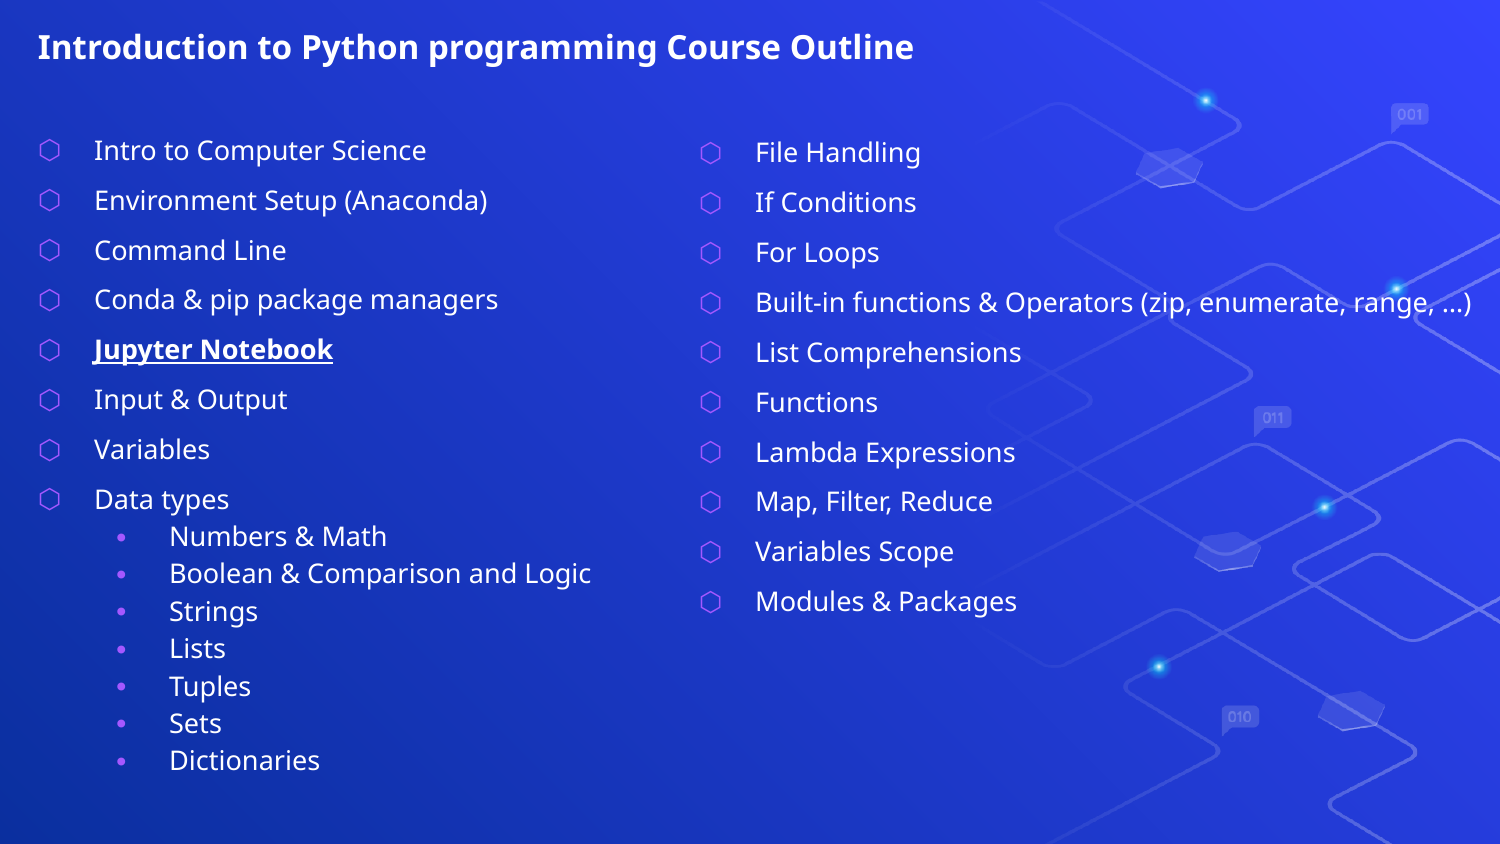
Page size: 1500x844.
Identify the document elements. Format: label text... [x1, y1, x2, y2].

text_box File Handling If Conditions For Loops Built-in functions & Operators (zip, enumerate, range, …) List Comprehensions Functions Lambda Expressions Map, Filter, Reduce Variables Scope Modules & Packages [698, 86, 1500, 439]
list Introduction to Python programming Course Outline Intro to Computer Science Environment Setup (Anaconda) Command Line Conda & pip package managers Jupyter Notebook Input & Output Variables Data types Numbers & Math Boolean & Comparison and Logic Strings Lists Tuples Sets Dictionaries [37, 20, 1393, 373]
picture [0, 0, 1500, 844]
